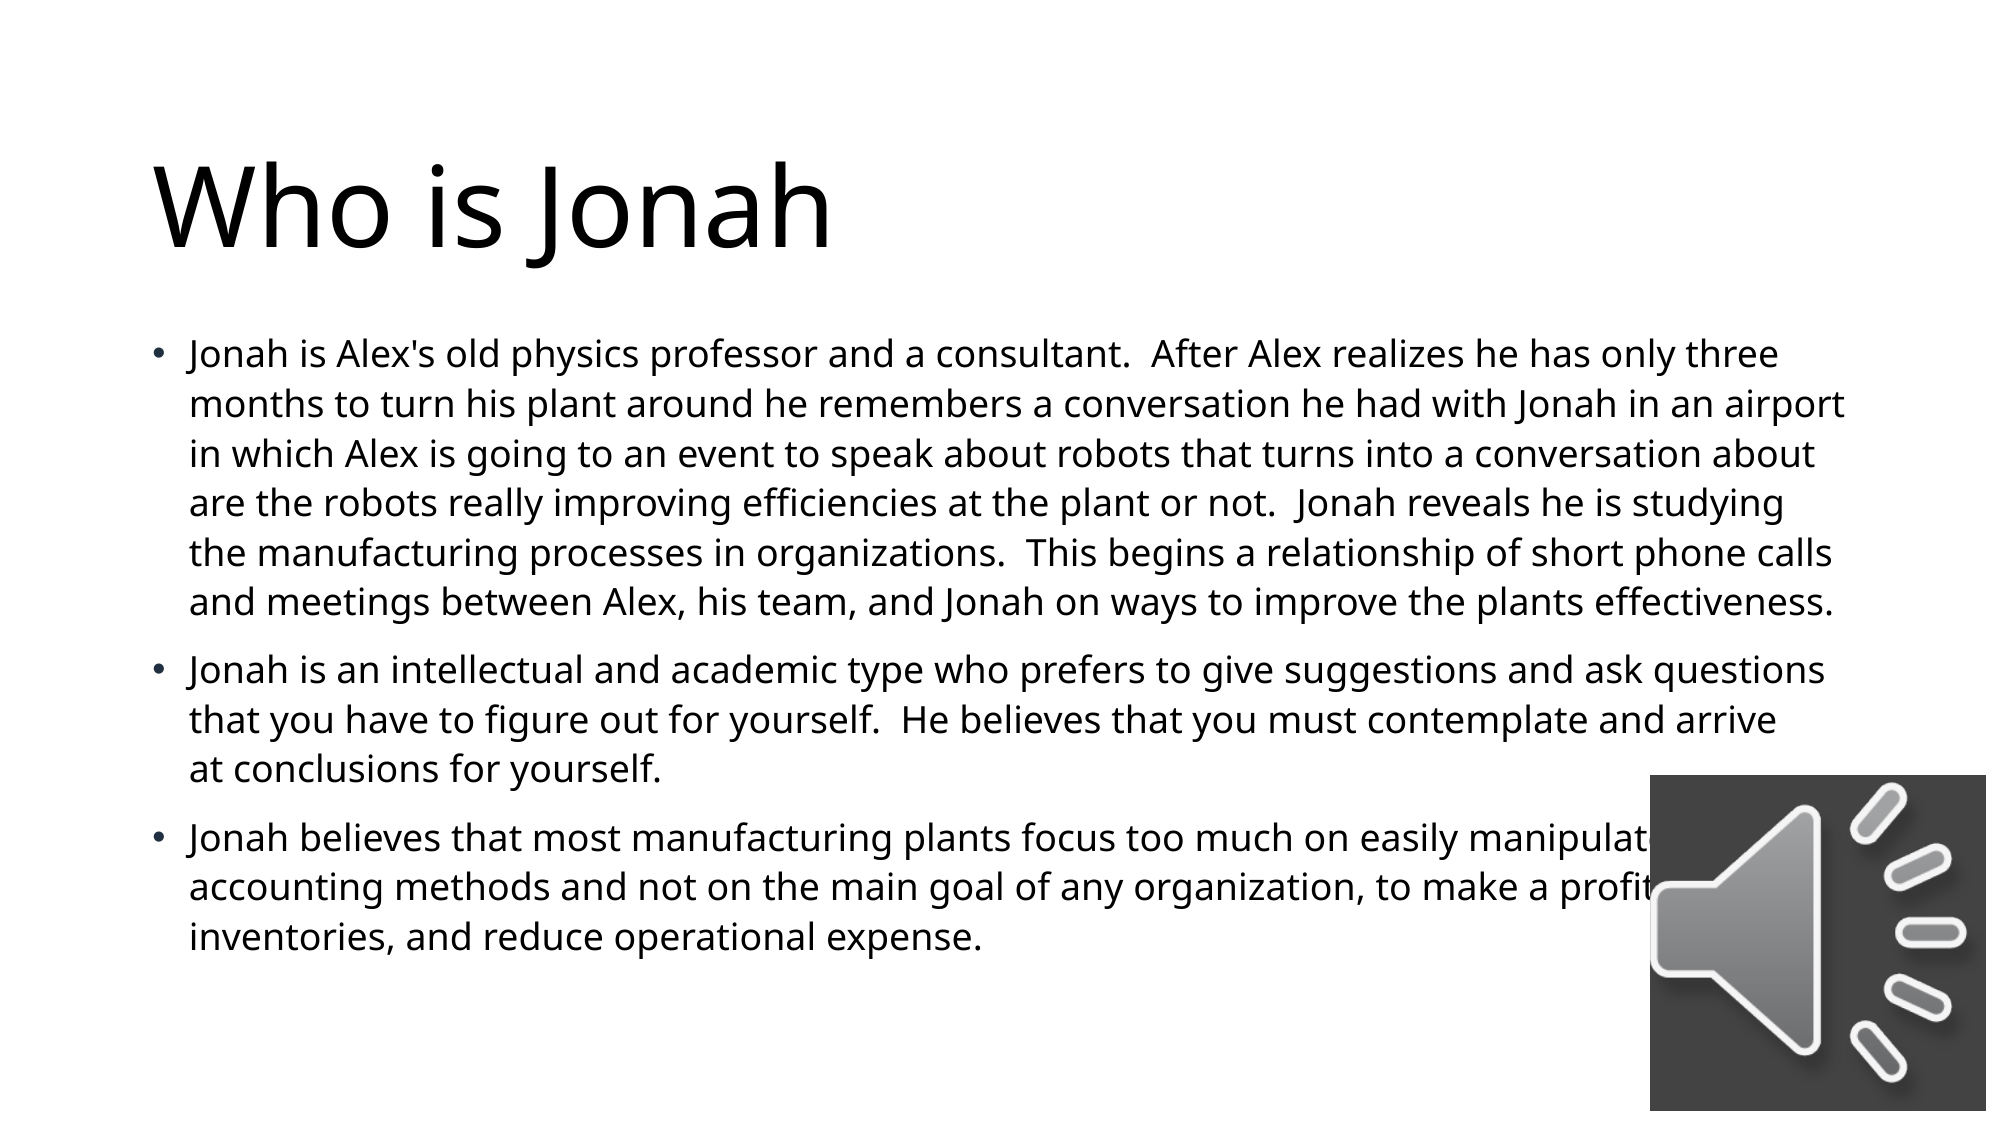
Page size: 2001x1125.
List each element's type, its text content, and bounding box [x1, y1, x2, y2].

title Who is Jonah [137, 59, 1863, 278]
picture [1648, 773, 1987, 1112]
list Jonah is Alex's old physics professor and a consultant. After Alex realizes he has only three months to turn his plant around he remembers a conversation he had with Jonah in an airport in which Alex is going to an event to speak about robots that turns into a conversation about are the robots really improving efficiencies at the plant or not. Jonah reveals he is studying the manufacturing processes in organizations. This begins a relationship of short phone calls and meetings between Alex, his team, and Jonah on ways to improve the plants effectiveness. Jonah is an intellectual and academic type who prefers to give suggestions and ask questions that you have to figure out for yourself. He believes that you must contemplate and arrive at conclusions for yourself. Jonah believes that most manufacturing plants focus too much on easily manipulated accounting methods and not on the main goal of any organization, to make a profit, reduce inventories, and reduce operational expense. [137, 318, 1863, 1014]
